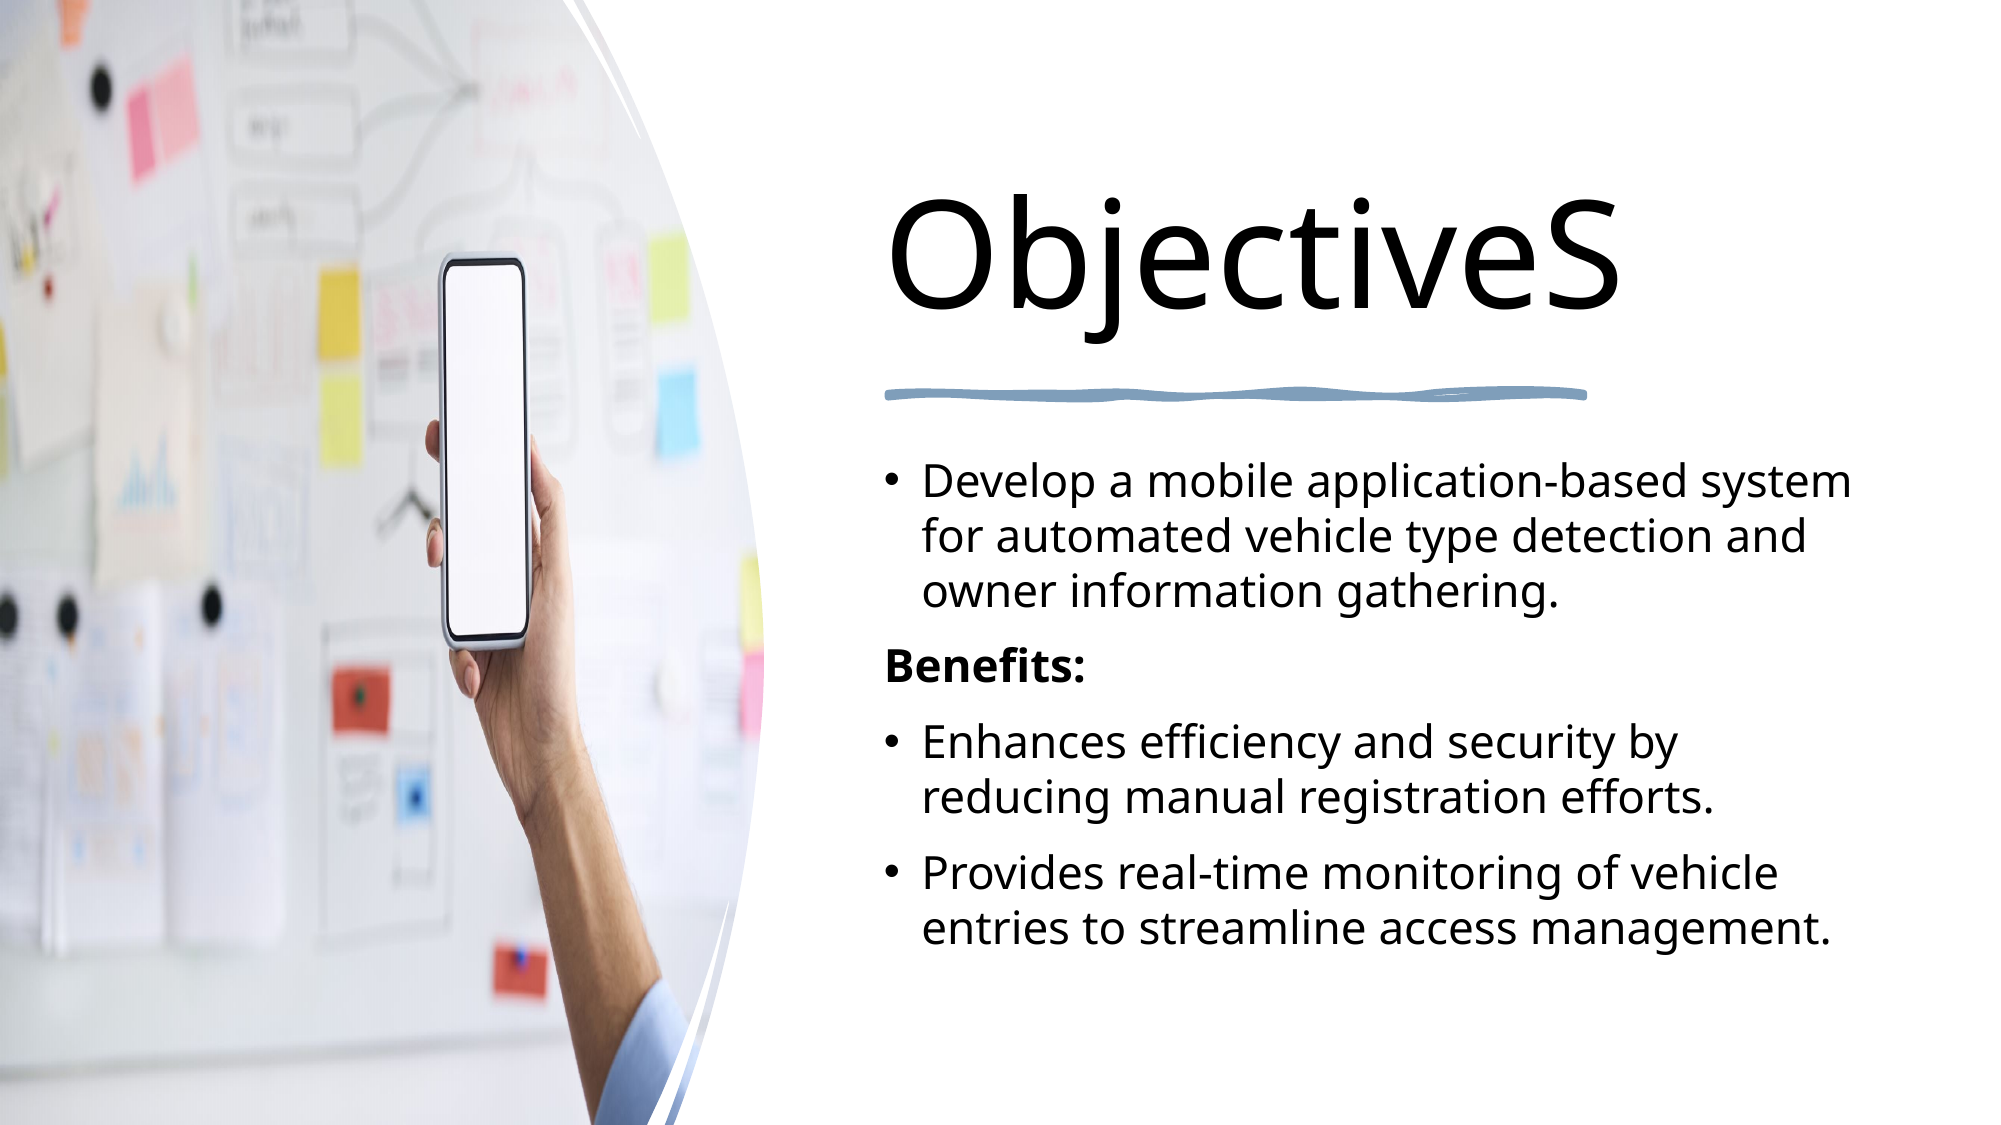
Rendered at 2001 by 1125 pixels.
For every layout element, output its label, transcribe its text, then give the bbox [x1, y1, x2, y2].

picture [0, 0, 764, 1125]
text_box [886, 388, 1586, 401]
text_box [764, 0, 2000, 1125]
title ObjectiveS [869, 53, 1895, 347]
list Develop a mobile application-based system for automated vehicle type detection and owner information gathering. Benefits: Enhances efficiency and security by reducing manual registration efforts. Provides real-time monitoring of vehicle entries to streamline access management. [869, 443, 1895, 1016]
